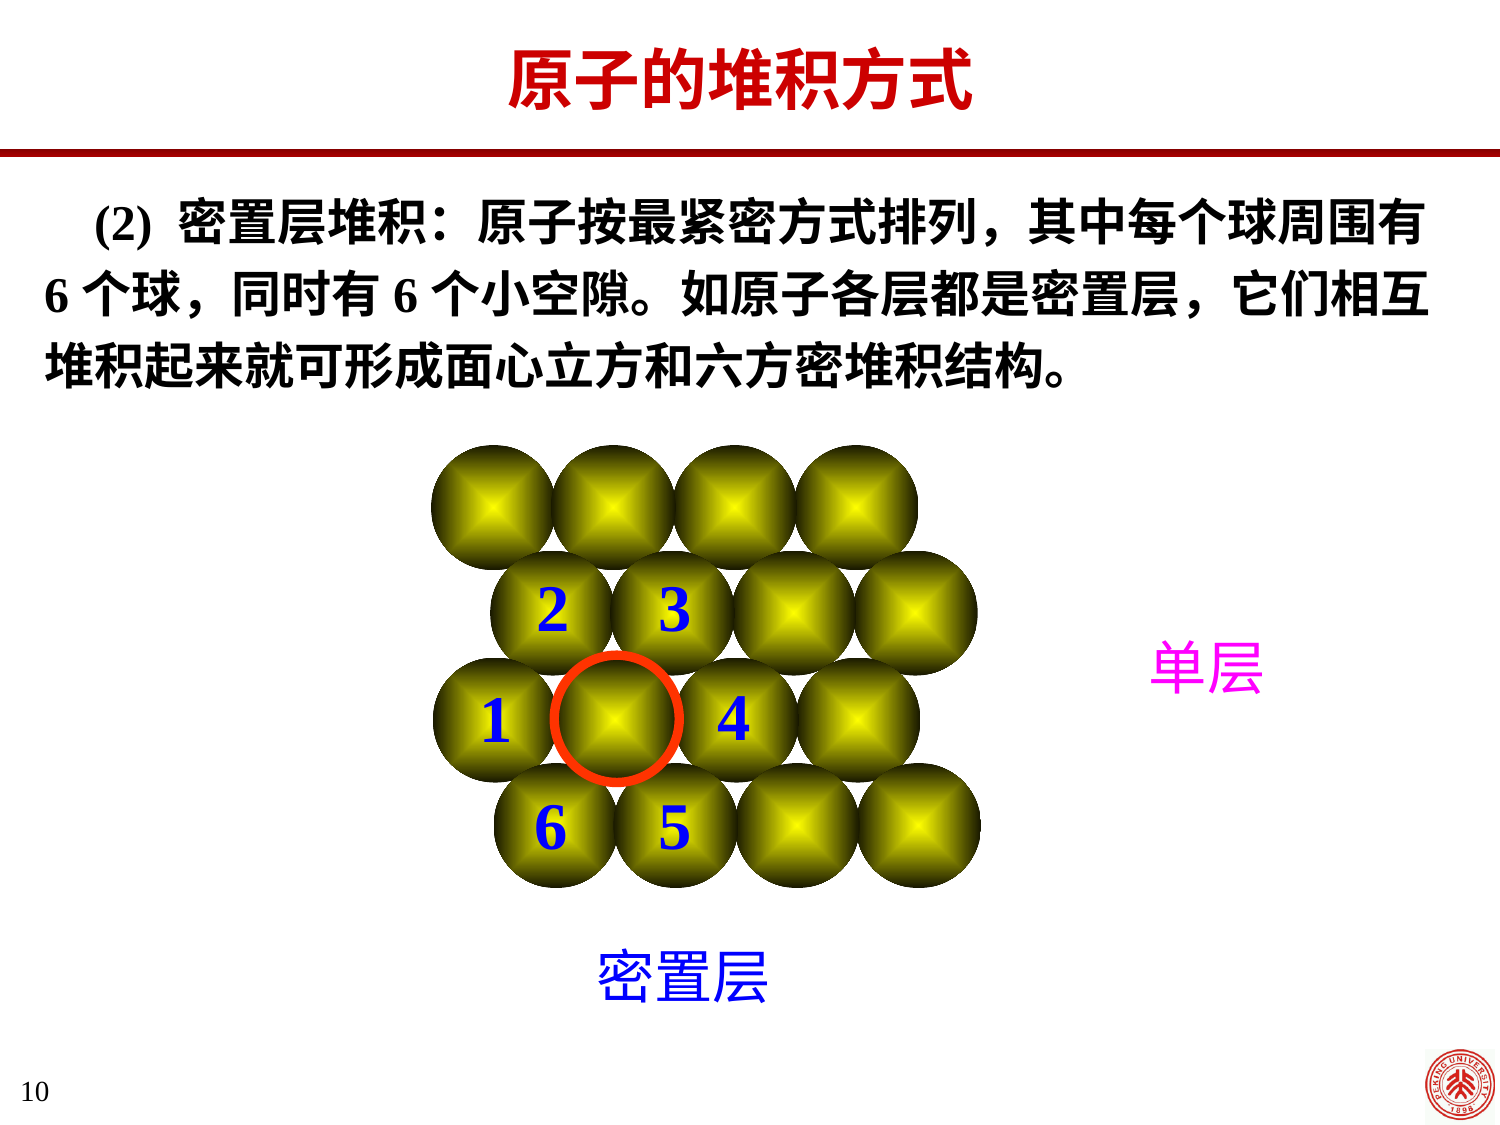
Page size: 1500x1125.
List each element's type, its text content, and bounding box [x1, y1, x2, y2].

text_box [430, 444, 982, 889]
text_box [0, 149, 1500, 157]
slide_number 10 [6, 1072, 50, 1119]
text_box 单层 [1134, 623, 1281, 709]
text_box 原子的堆积方式 [348, 30, 1134, 126]
text_box 密置层 [581, 932, 787, 1018]
text_box (2) 密置层堆积：原子按最紧密方式排列，其中每个球周围有6个球，同时有6个小空隙。如原子各层都是密置层，它们相互堆积起来就可形成面心立方和六方密堆积结构。 [29, 171, 1471, 403]
picture [1425, 1049, 1495, 1125]
